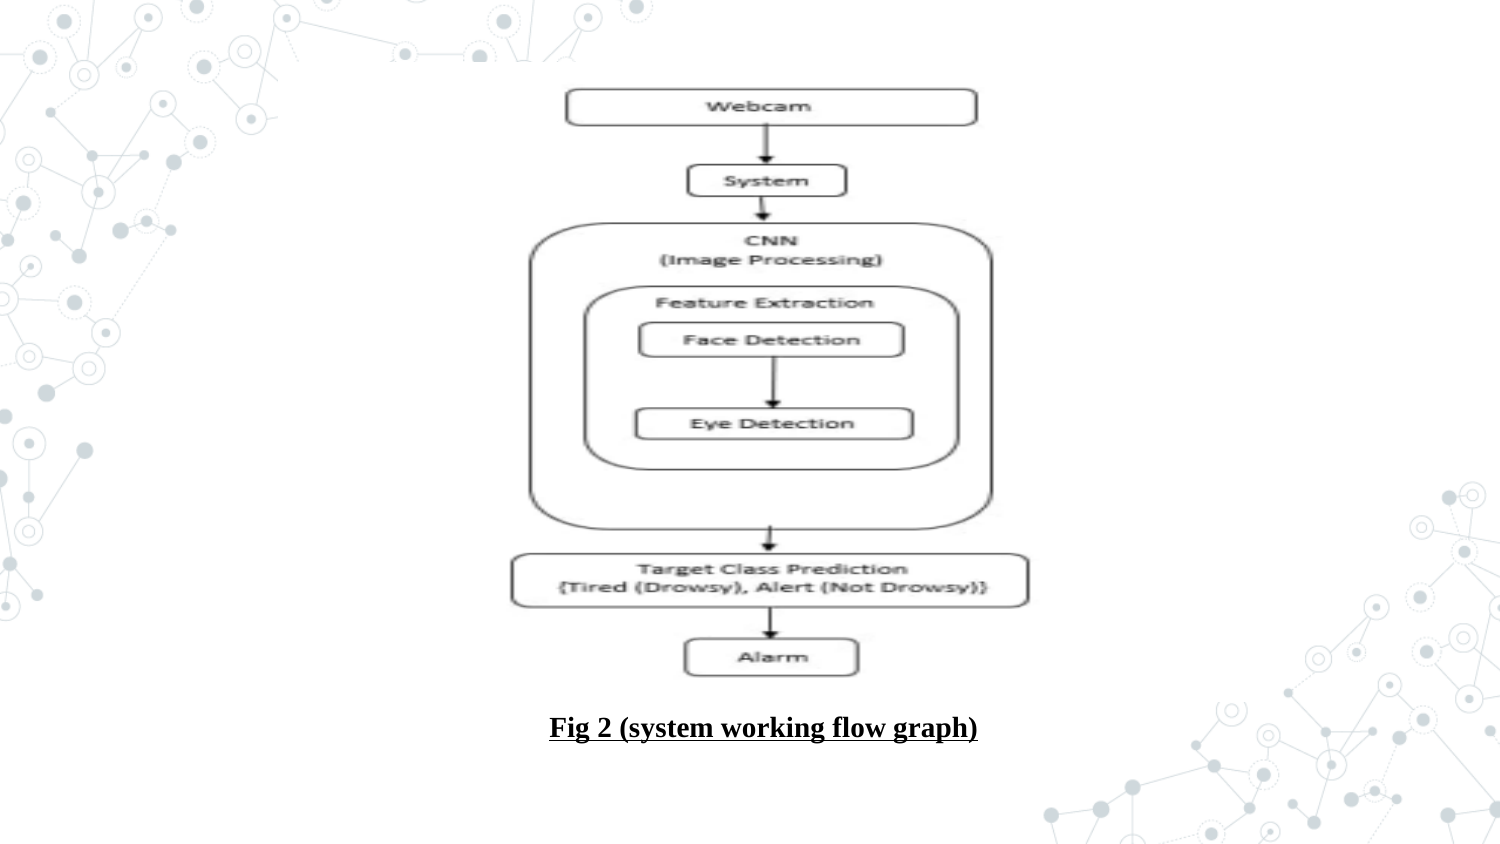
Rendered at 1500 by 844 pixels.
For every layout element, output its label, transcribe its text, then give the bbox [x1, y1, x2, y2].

text_box Fig 2 (system working flow graph) [534, 711, 997, 752]
picture [0, 0, 1500, 844]
